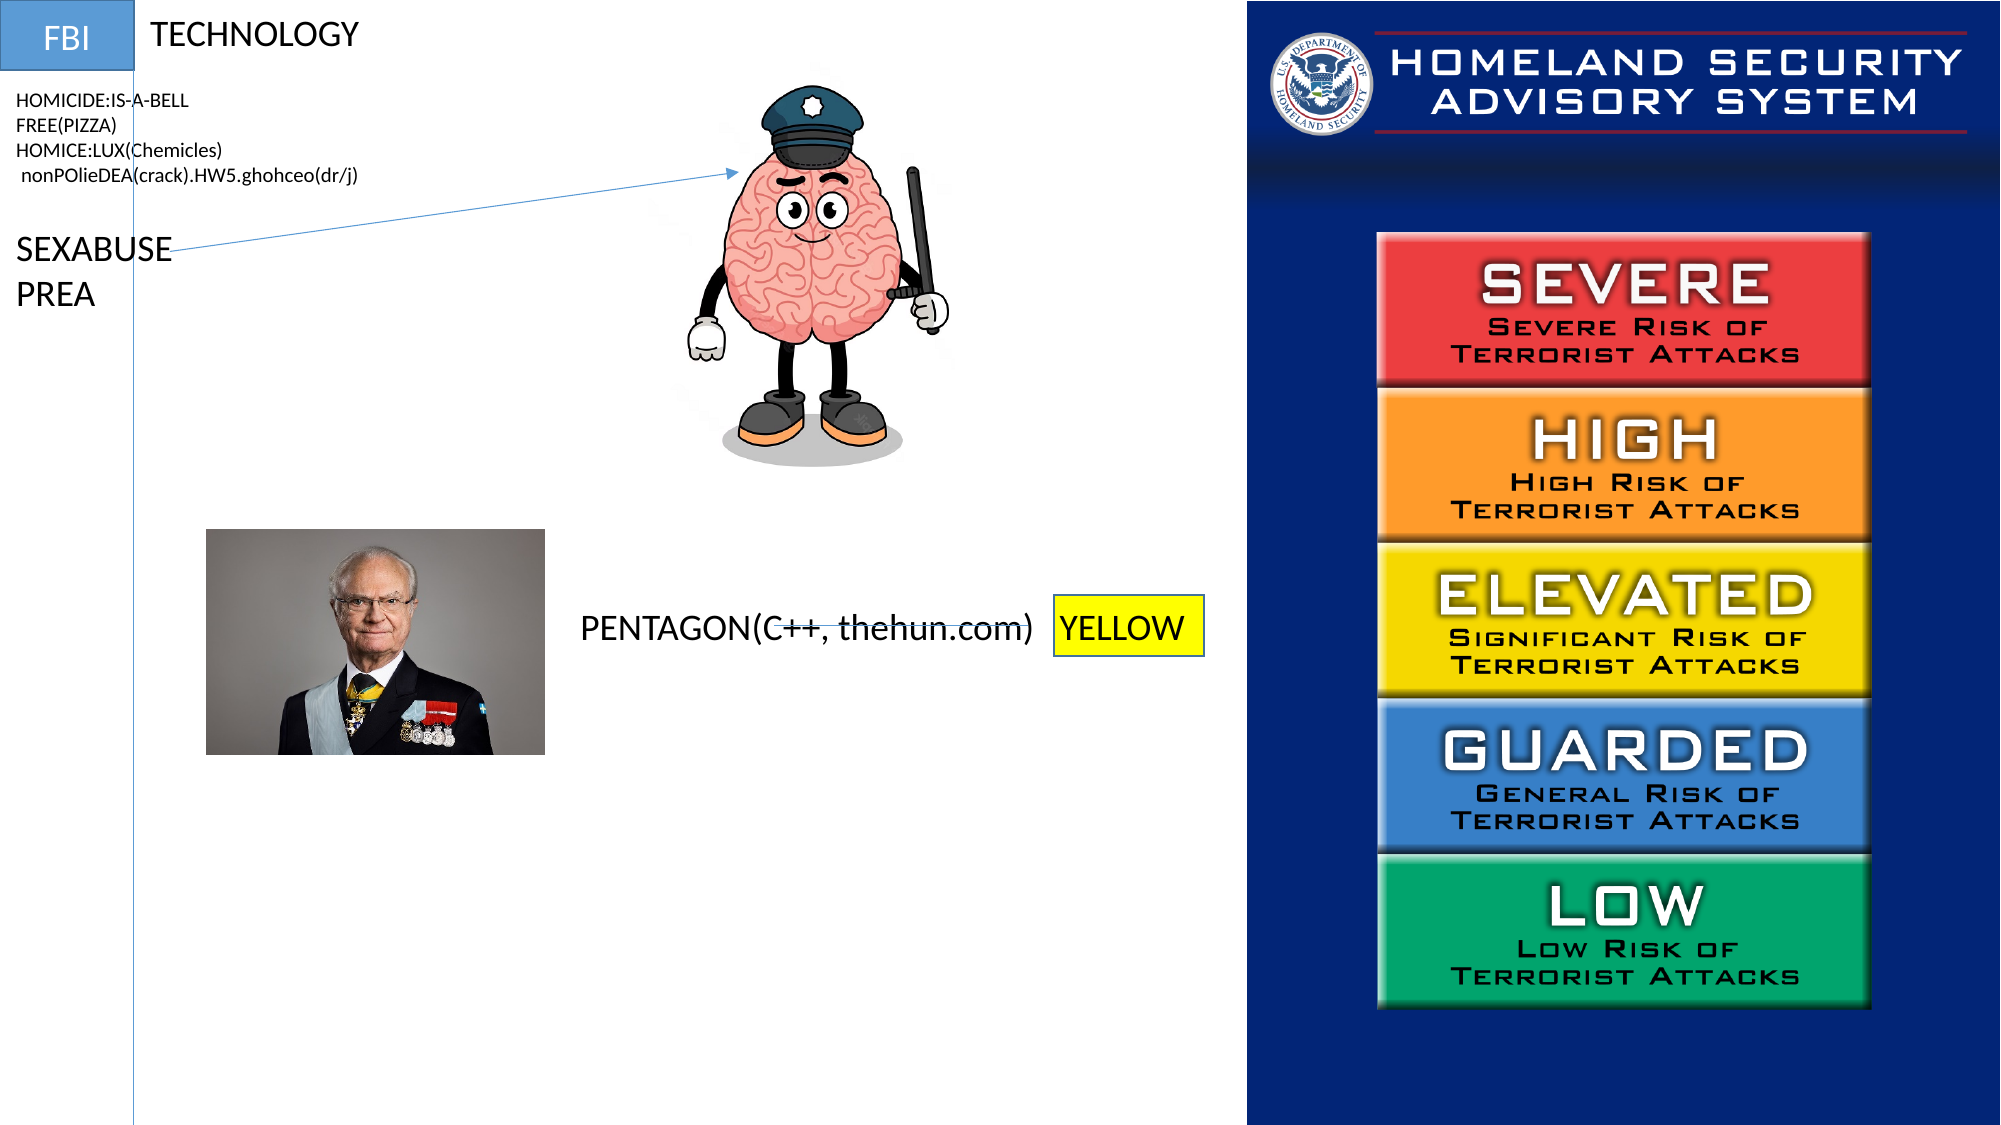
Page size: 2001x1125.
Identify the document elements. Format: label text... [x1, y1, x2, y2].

text_box FBI [0, 0, 135, 71]
text_box HOMICIDE:IS-A-BELL FREE(PIZZA) HOMICE:LUX(Chemicles) nonPOlieDEA(crack).HW5.ghohceo(dr/j) [1, 79, 133, 194]
text_box SEXABUSE PREA [1, 216, 133, 322]
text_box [169, 172, 739, 252]
text_box [1053, 594, 1205, 657]
picture [645, 62, 955, 492]
text_box HOMICIDE:IS-A-BELL FREE(PIZZA) HOMICE:LUX(Chemicles) nonPOlieDEA(crack).HW5.ghohceo(dr/j) [134, 79, 374, 194]
picture [206, 529, 545, 755]
text_box TECHNOLOGY [135, 1, 375, 62]
text_box SEXABUSE PREA [134, 216, 188, 322]
text_box PENTAGON(C++, thehun.com) YELLOW [565, 595, 1201, 656]
picture [1247, 1, 2000, 1125]
